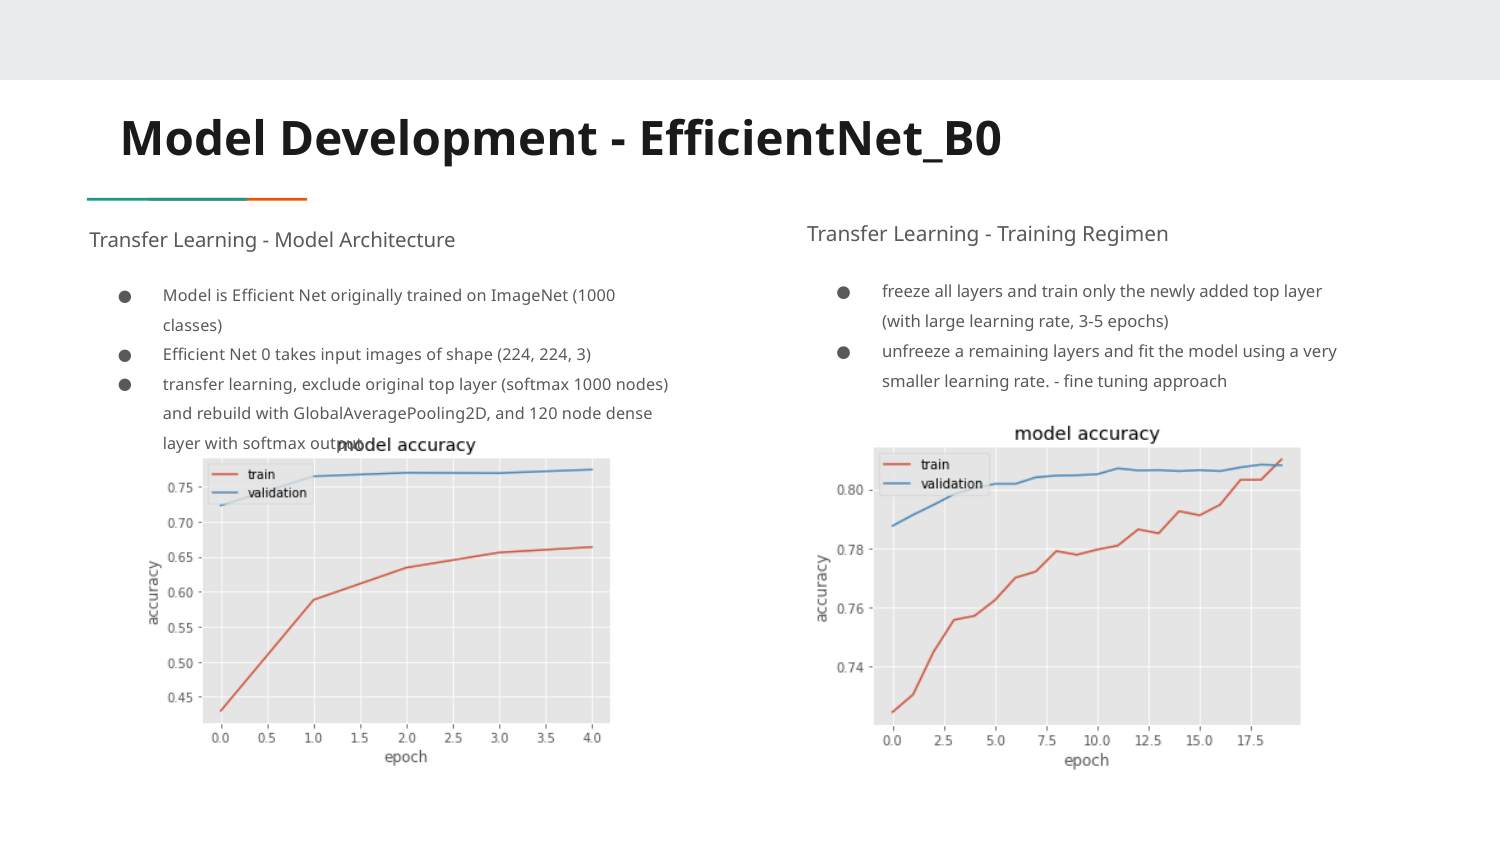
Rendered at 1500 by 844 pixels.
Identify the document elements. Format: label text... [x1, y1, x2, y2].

picture [136, 434, 626, 772]
list Transfer Learning - Training Regimen freeze all layers and train only the newly added top layer (with large learning rate, 3-5 epochs) unfreeze a remaining layers and fit the model using a very smaller learning rate. - fine tuning approach [792, 205, 1359, 422]
title Model Development - EfficientNet_B0 [104, 92, 1366, 181]
list Transfer Learning - Model Architecture Model is Efficient Net originally trained on ImageNet (1000 classes) Efficient Net 0 takes input images of shape (224, 224, 3) transfer learning, exclude original top layer (softmax 1000 nodes) and rebuild with GlobalAveragePooling2D, and 120 node dense layer with softmax output [74, 212, 692, 469]
picture [805, 417, 1325, 789]
